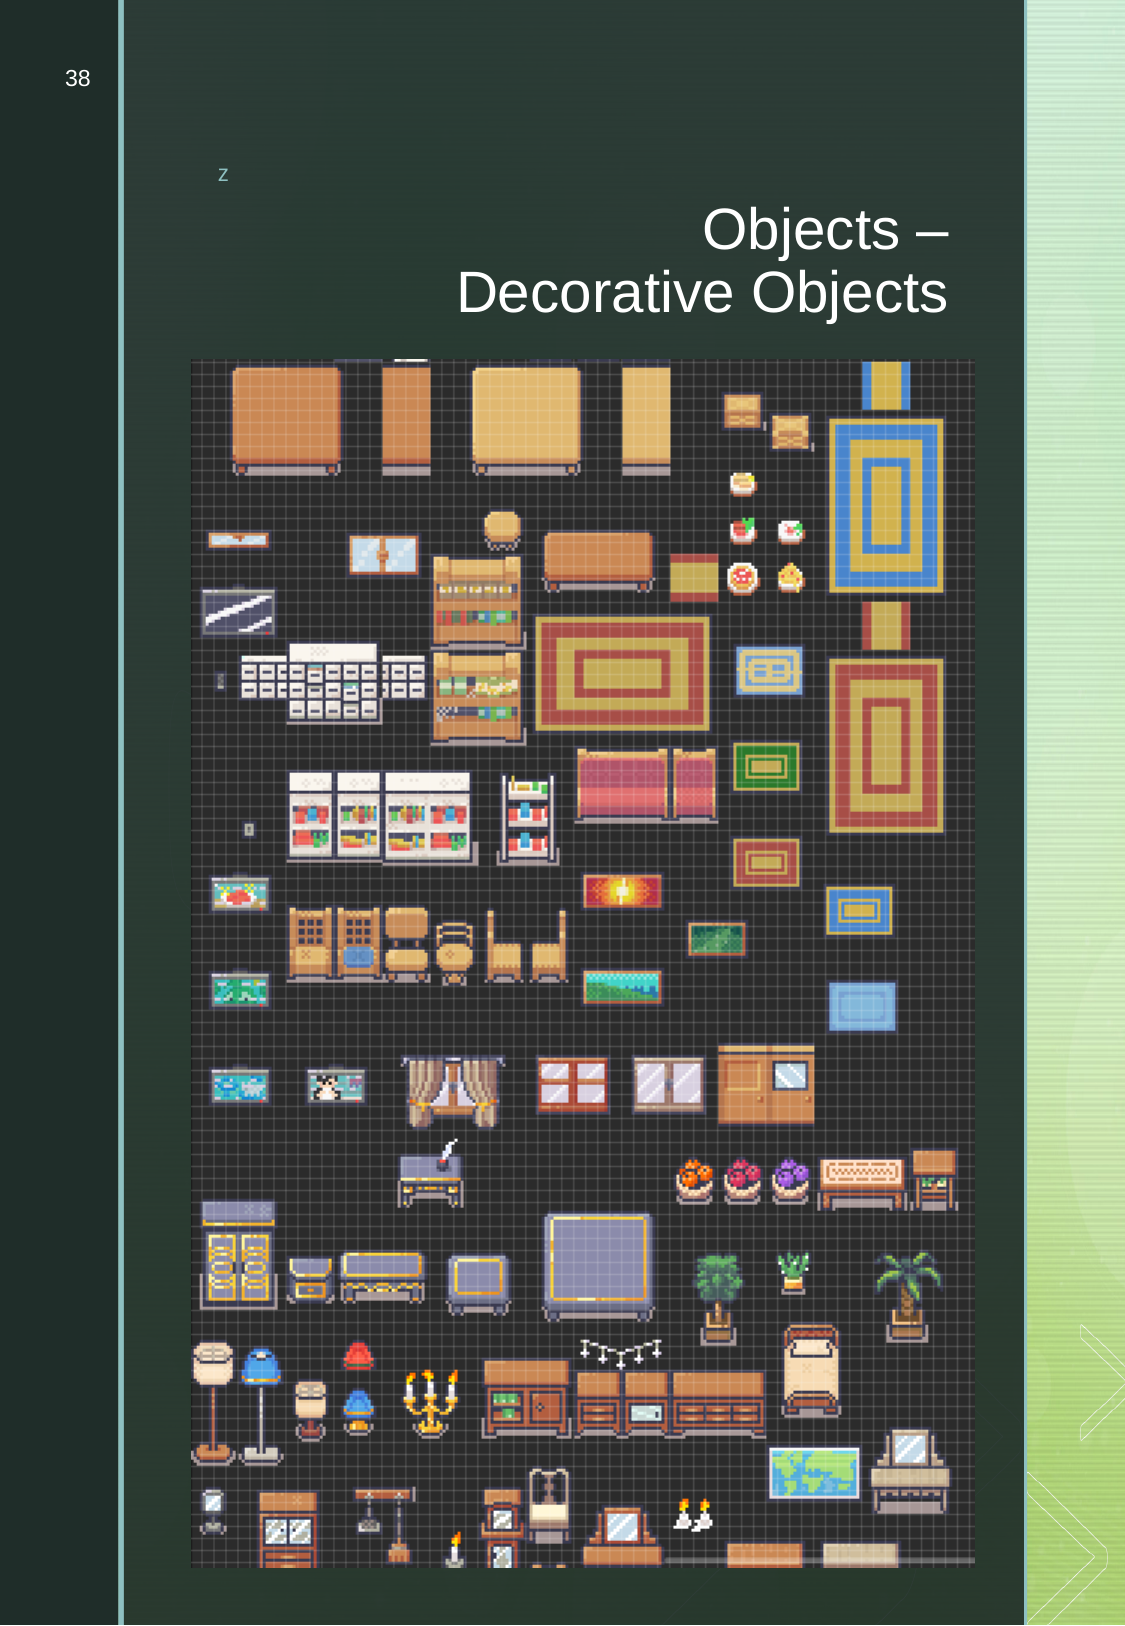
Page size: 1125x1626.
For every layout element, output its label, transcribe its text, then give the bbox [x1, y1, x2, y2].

slide_number 38 [19, 38, 99, 116]
picture [1028, 0, 1125, 1625]
title Objects – Decorative Objects [241, 191, 965, 359]
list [191, 359, 976, 1568]
